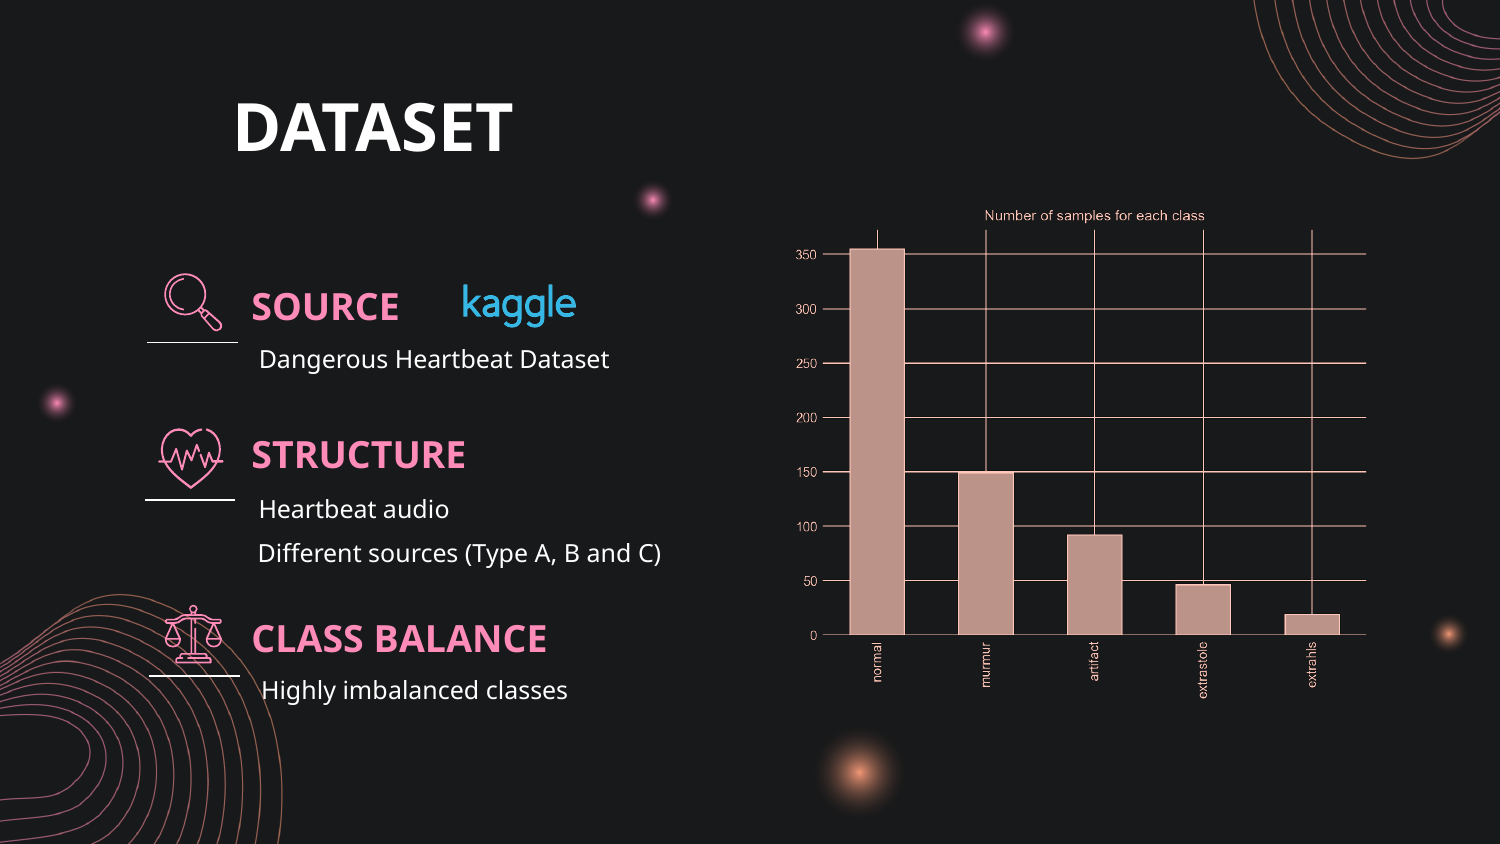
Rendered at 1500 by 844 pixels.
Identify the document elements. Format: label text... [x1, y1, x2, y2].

picture [1428, 612, 1471, 656]
picture [0, 590, 289, 844]
title DATASET [217, 75, 648, 180]
picture [810, 721, 910, 823]
picture [632, 178, 675, 223]
picture [1244, 0, 1500, 163]
picture [783, 198, 1377, 709]
text_box CLASS BALANCE [236, 599, 633, 675]
picture [463, 284, 576, 329]
text_box STRUCTURE [236, 416, 633, 492]
text_box Different sources (Type A, B and C) [242, 522, 713, 573]
picture [36, 381, 79, 425]
subtitle Dangerous Heartbeat Dataset [243, 328, 626, 380]
text_box SOURCE [236, 267, 633, 343]
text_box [161, 273, 224, 332]
text_box Heartbeat audio [243, 478, 626, 522]
picture [954, 0, 1017, 65]
text_box Highly imbalanced classes [245, 659, 716, 711]
text_box [158, 428, 224, 489]
text_box [164, 604, 222, 664]
